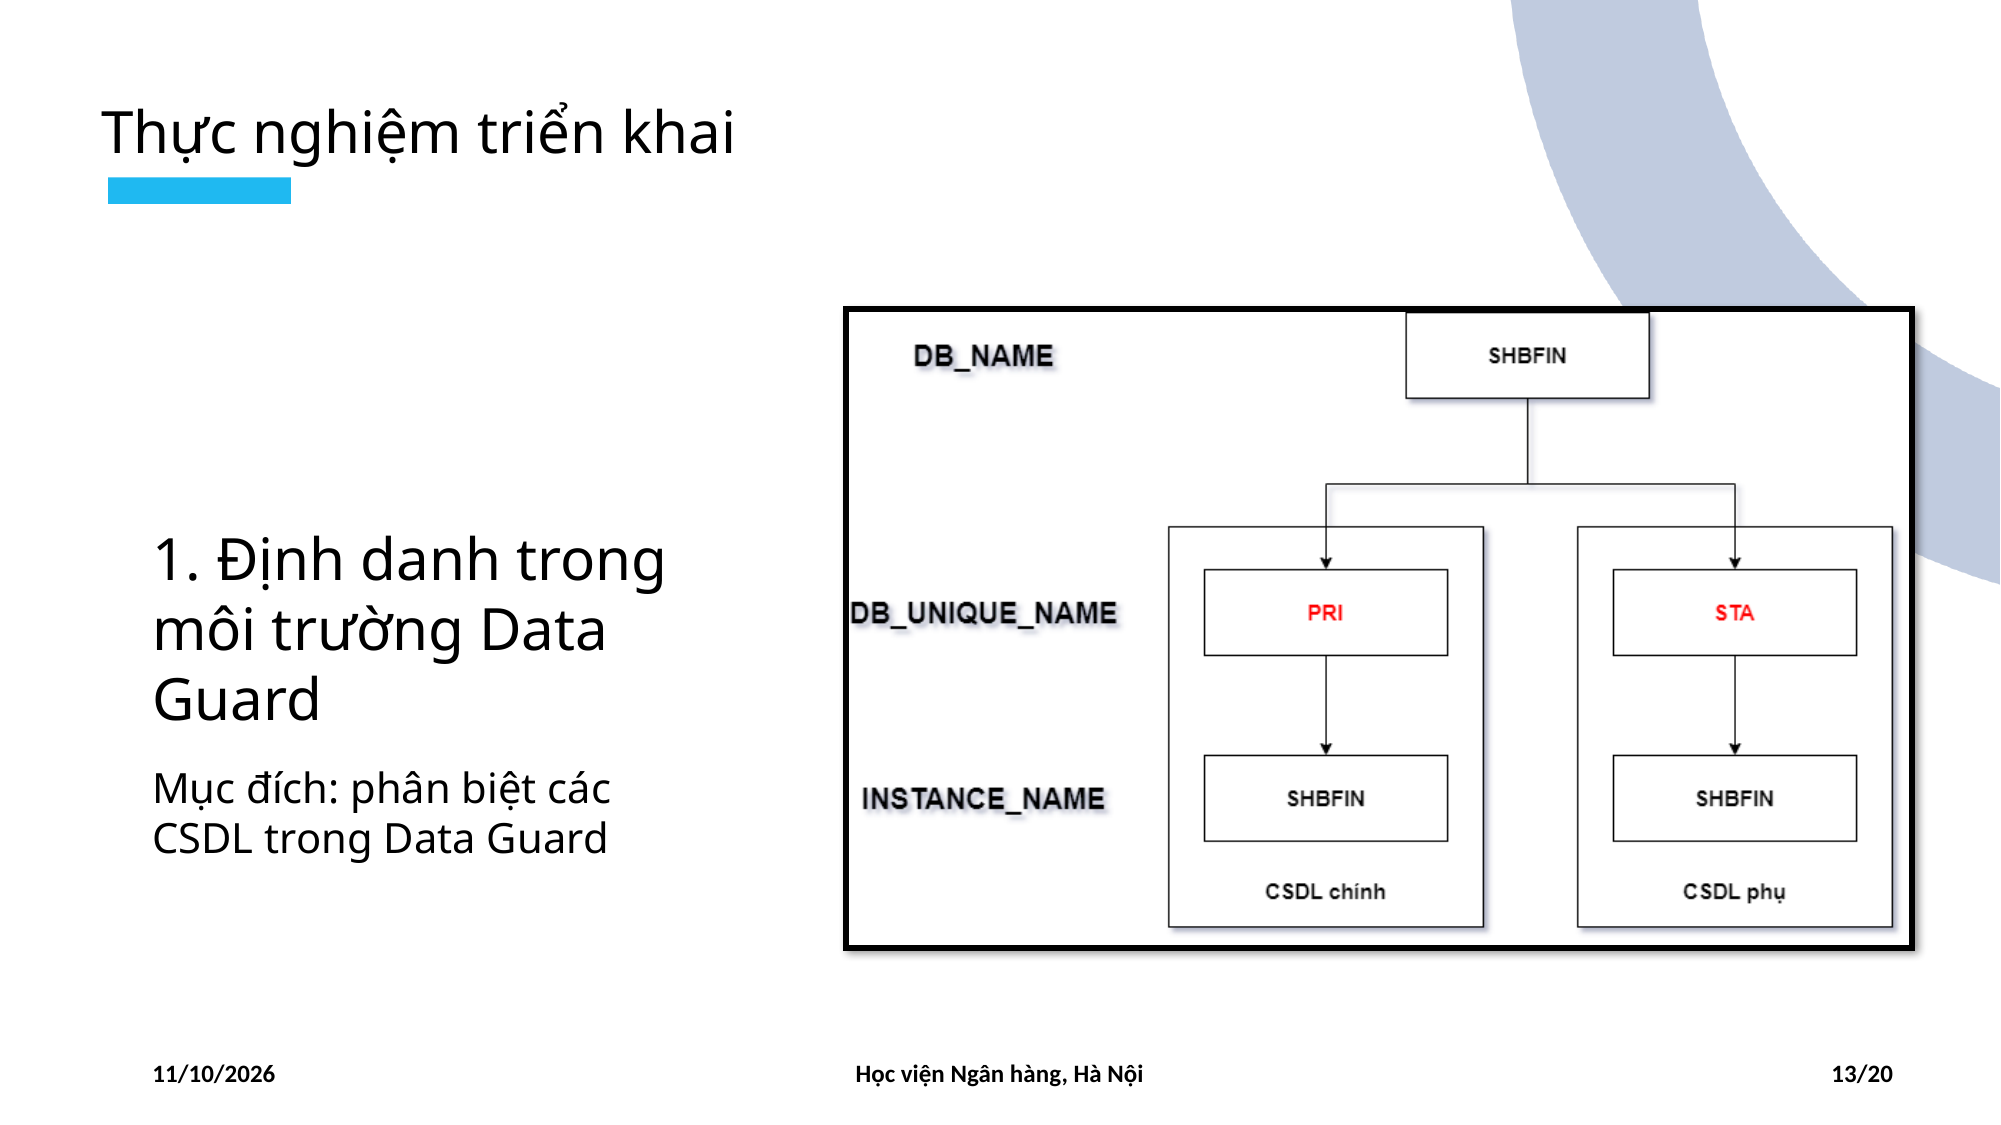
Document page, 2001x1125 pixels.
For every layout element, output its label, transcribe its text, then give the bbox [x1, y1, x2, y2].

footer Học viện Ngân hàng, Hà Nội [662, 1042, 1025, 1103]
text_box 1. Định danh trong môi trường Data Guard Mục đích: phân biệt các CSDL trong Data Guard [137, 514, 691, 870]
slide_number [137, 1042, 588, 1103]
text_box [1025, 960, 1590, 1125]
text_box Thực nghiệm triển khai [86, 87, 1000, 173]
text_box 13/20 [1637, 1042, 2000, 1103]
text_box [1506, 0, 2000, 613]
text_box [107, 176, 292, 205]
picture [848, 312, 1909, 945]
